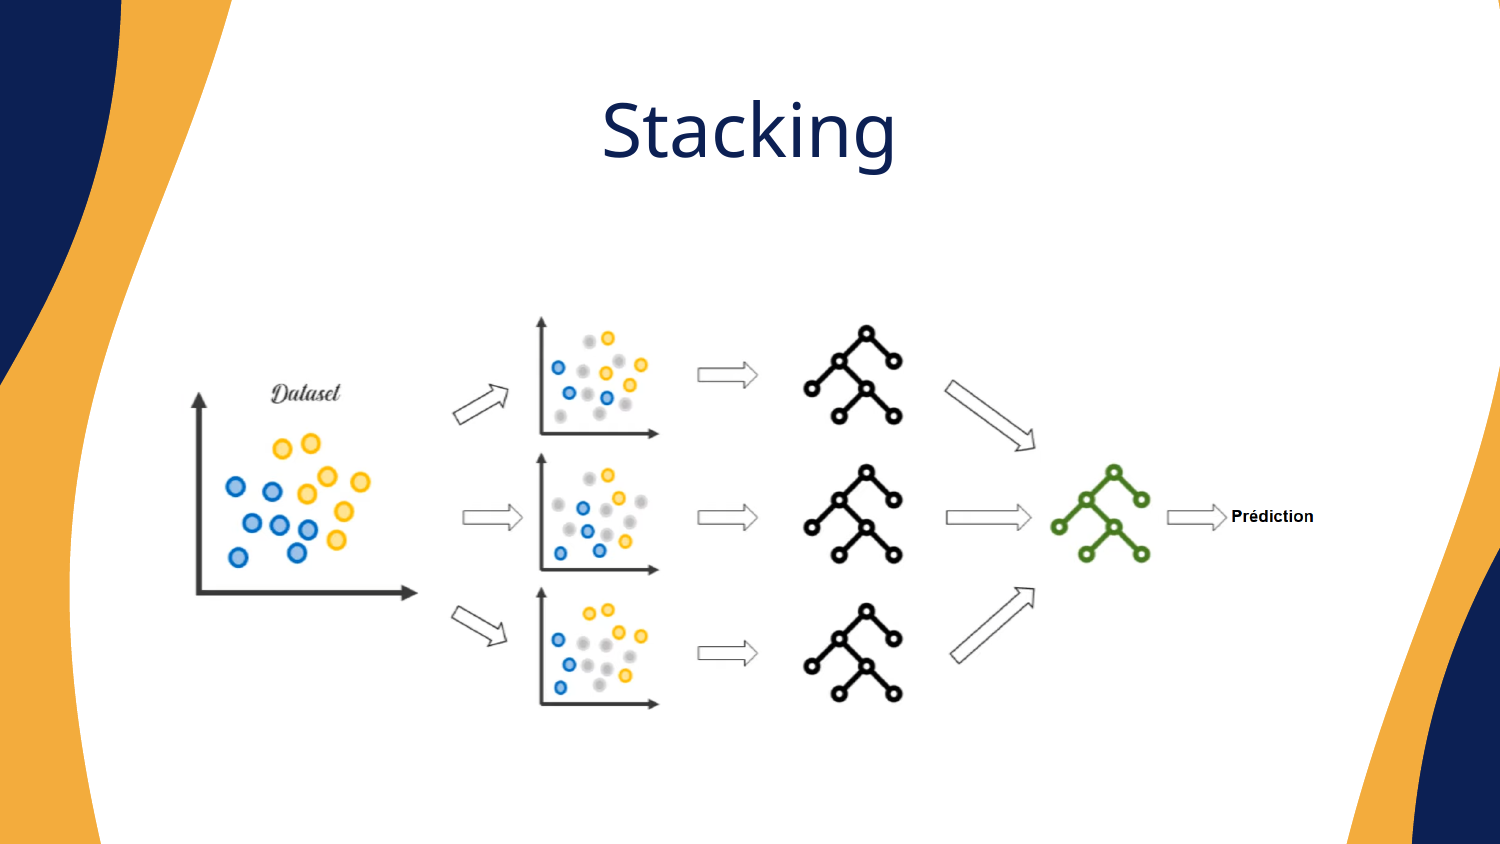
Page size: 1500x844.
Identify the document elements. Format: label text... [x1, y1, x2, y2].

picture [179, 290, 1321, 713]
title Stacking [118, 87, 1382, 167]
